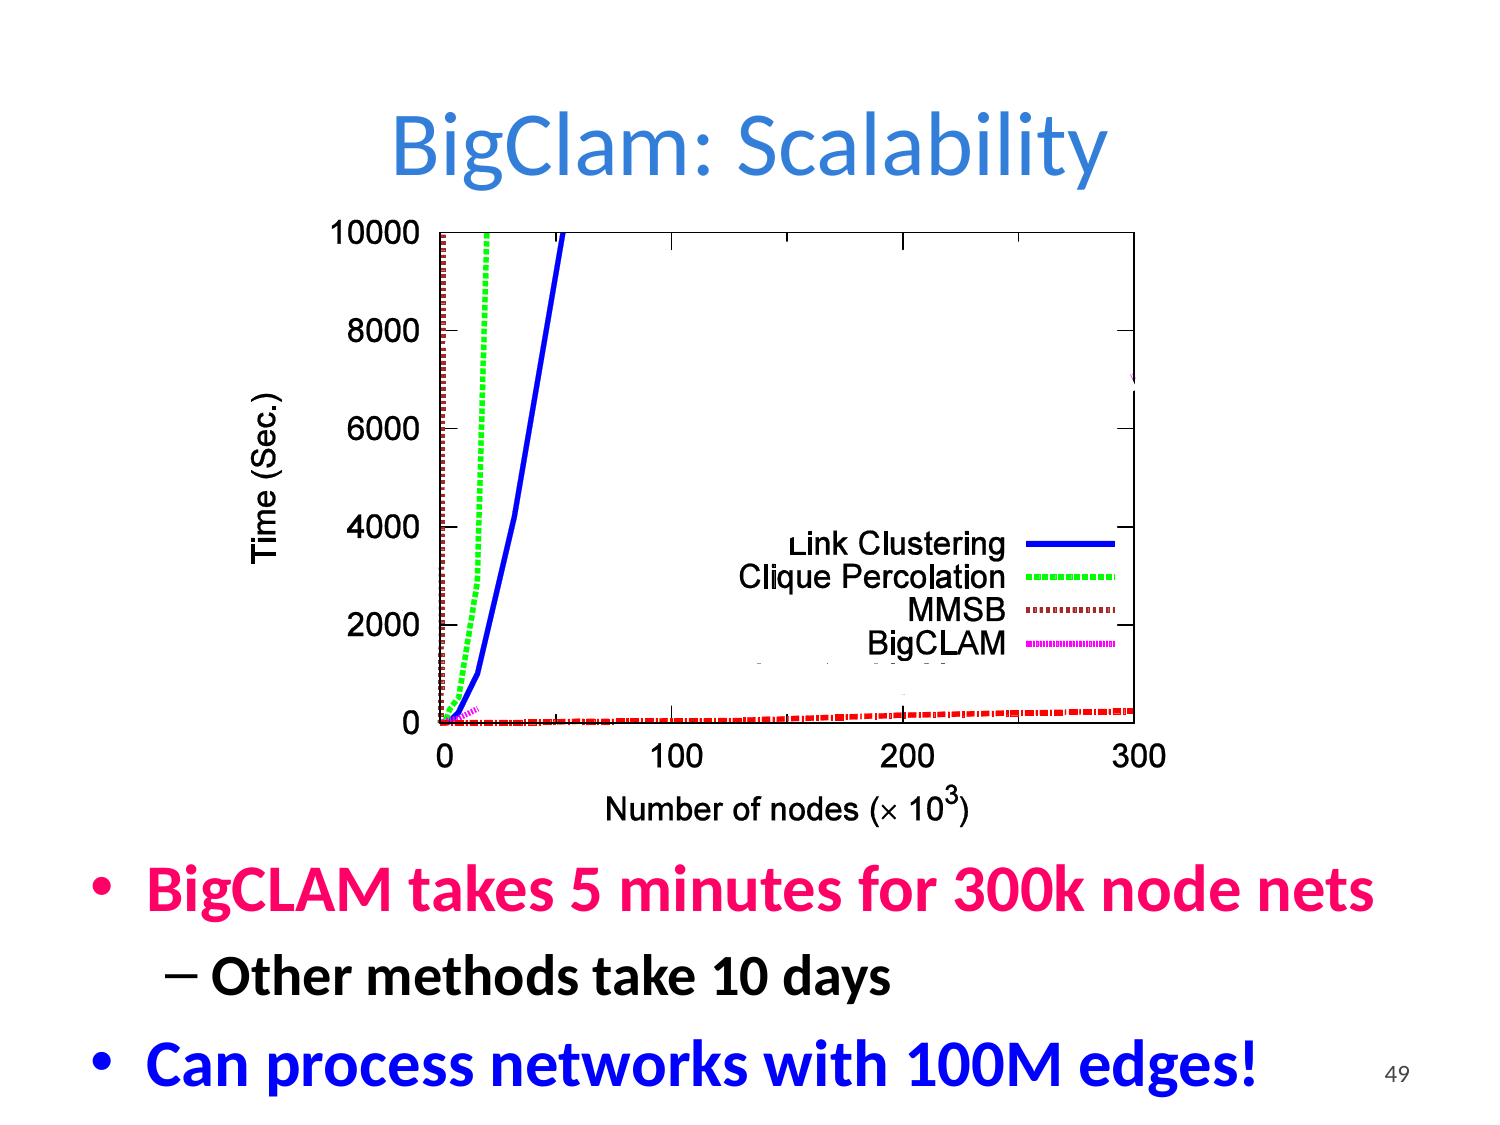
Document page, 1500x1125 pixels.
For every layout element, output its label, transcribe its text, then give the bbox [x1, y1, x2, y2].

list BigCLAM takes 5 minutes for 300k node nets Other methods take 10 days Can process networks with 100M edges! [75, 837, 1500, 1113]
title BigClam: Scalability [75, 45, 1425, 233]
picture [237, 192, 1195, 863]
slide_number 49 [1074, 1042, 1425, 1103]
